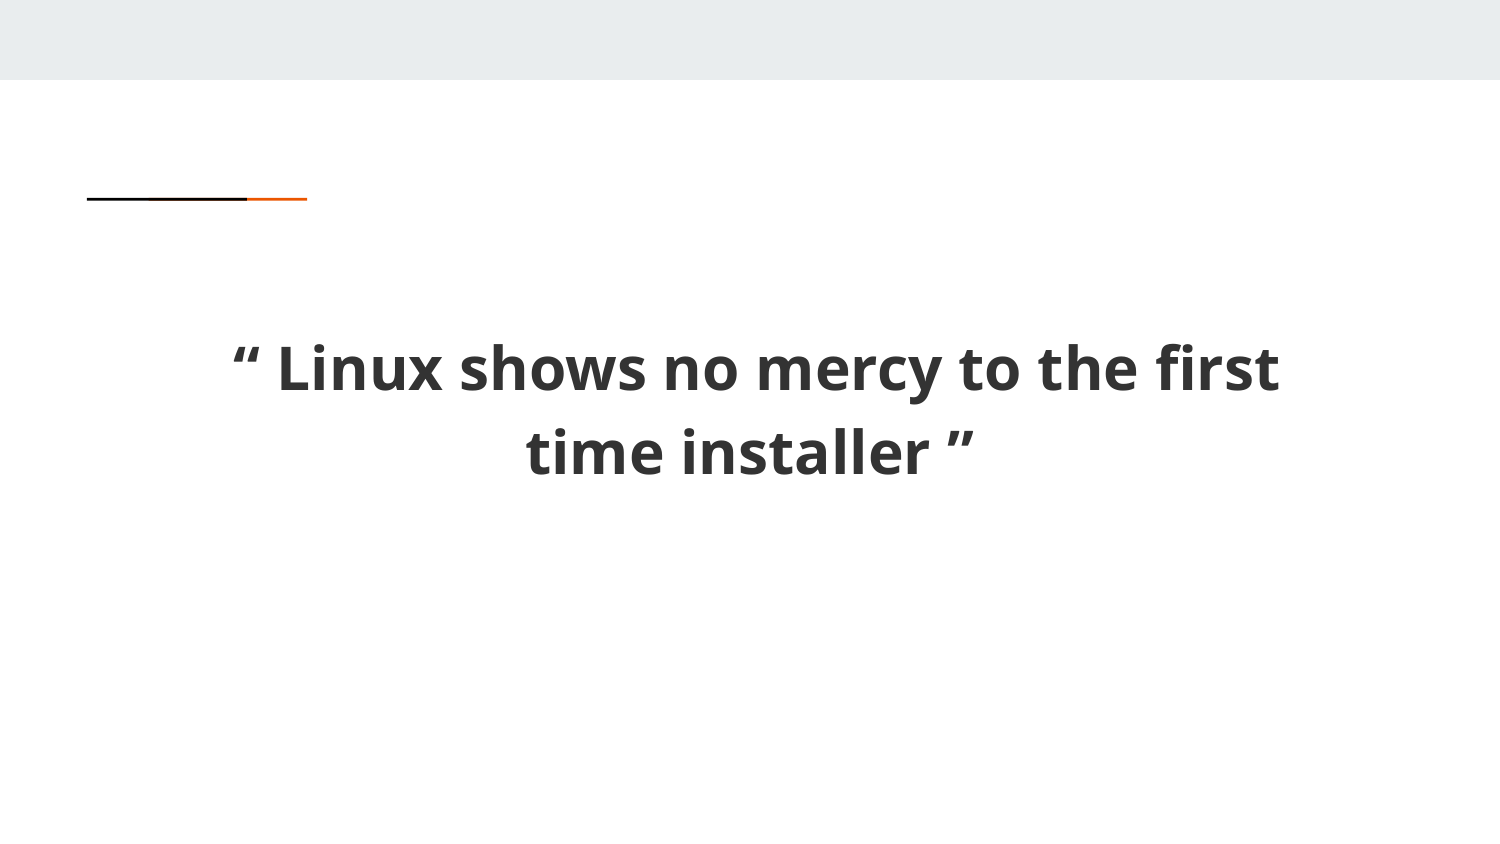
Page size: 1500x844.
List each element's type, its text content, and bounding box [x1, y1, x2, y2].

list “ Linux shows no mercy to the first time installer ” [197, 279, 1303, 527]
